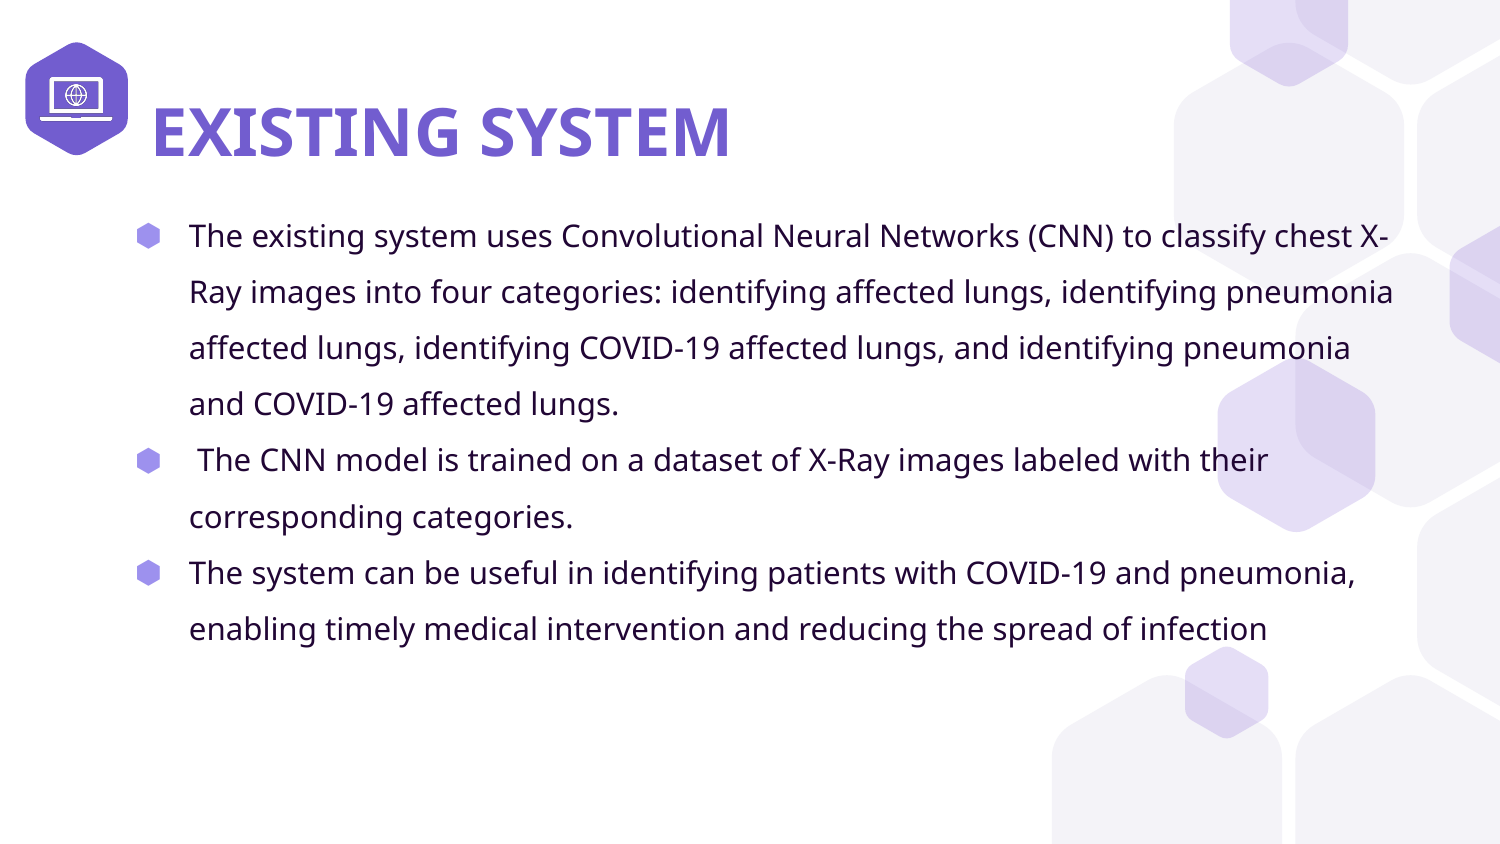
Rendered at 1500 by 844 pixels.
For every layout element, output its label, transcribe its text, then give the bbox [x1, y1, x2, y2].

title EXISTING SYSTEM [150, 68, 1375, 144]
list The existing system uses Convolutional Neural Networks (CNN) to classify chest X-Ray images into four categories: identifying affected lungs, identifying pneumonia affected lungs, identifying COVID-19 affected lungs, and identifying pneumonia and COVID-19 affected lungs. The CNN model is trained on a dataset of X-Ray images labeled with their corresponding categories. The system can be useful in identifying patients with COVID-19 and pneumonia, enabling timely medical intervention and reducing the spread of infection [113, 197, 1409, 678]
picture [38, 60, 115, 137]
